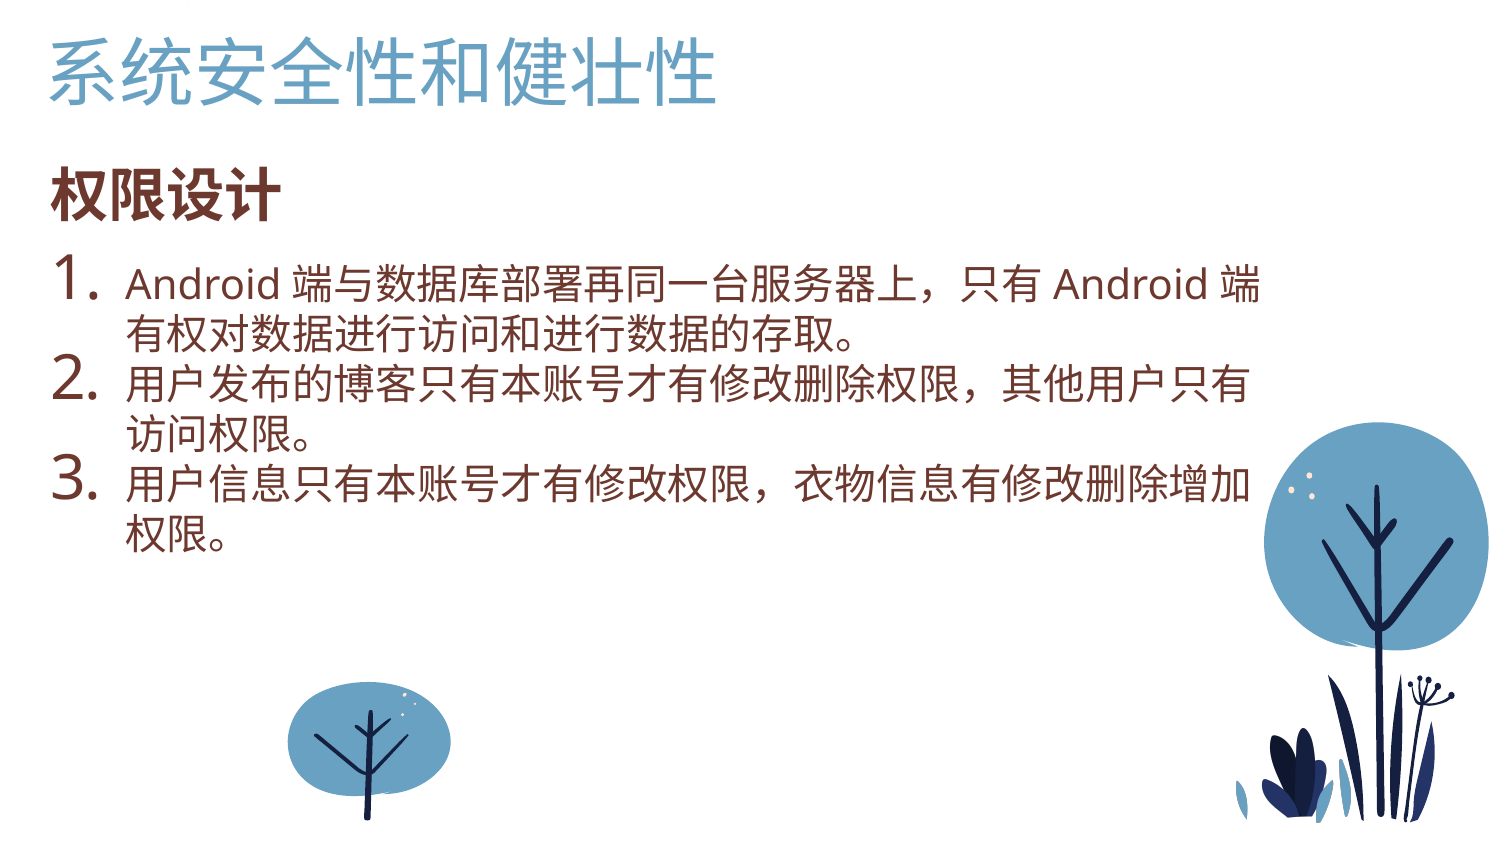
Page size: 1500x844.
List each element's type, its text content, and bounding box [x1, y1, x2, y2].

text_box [281, 681, 457, 821]
picture [1235, 728, 1256, 823]
text_box 权限设计 Android端与数据库部署再同一台服务器上，只有Android端有权对数据进行访问和进行数据的存取。 用户发布的博客只有本账号才有修改删除权限，其他用户只有访问权限。 用户信息只有本账号才有修改权限，衣物信息有修改删除增加权限。 [35, 150, 1285, 566]
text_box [1256, 421, 1498, 823]
text_box 系统安全性和健壮性 [30, 18, 797, 123]
